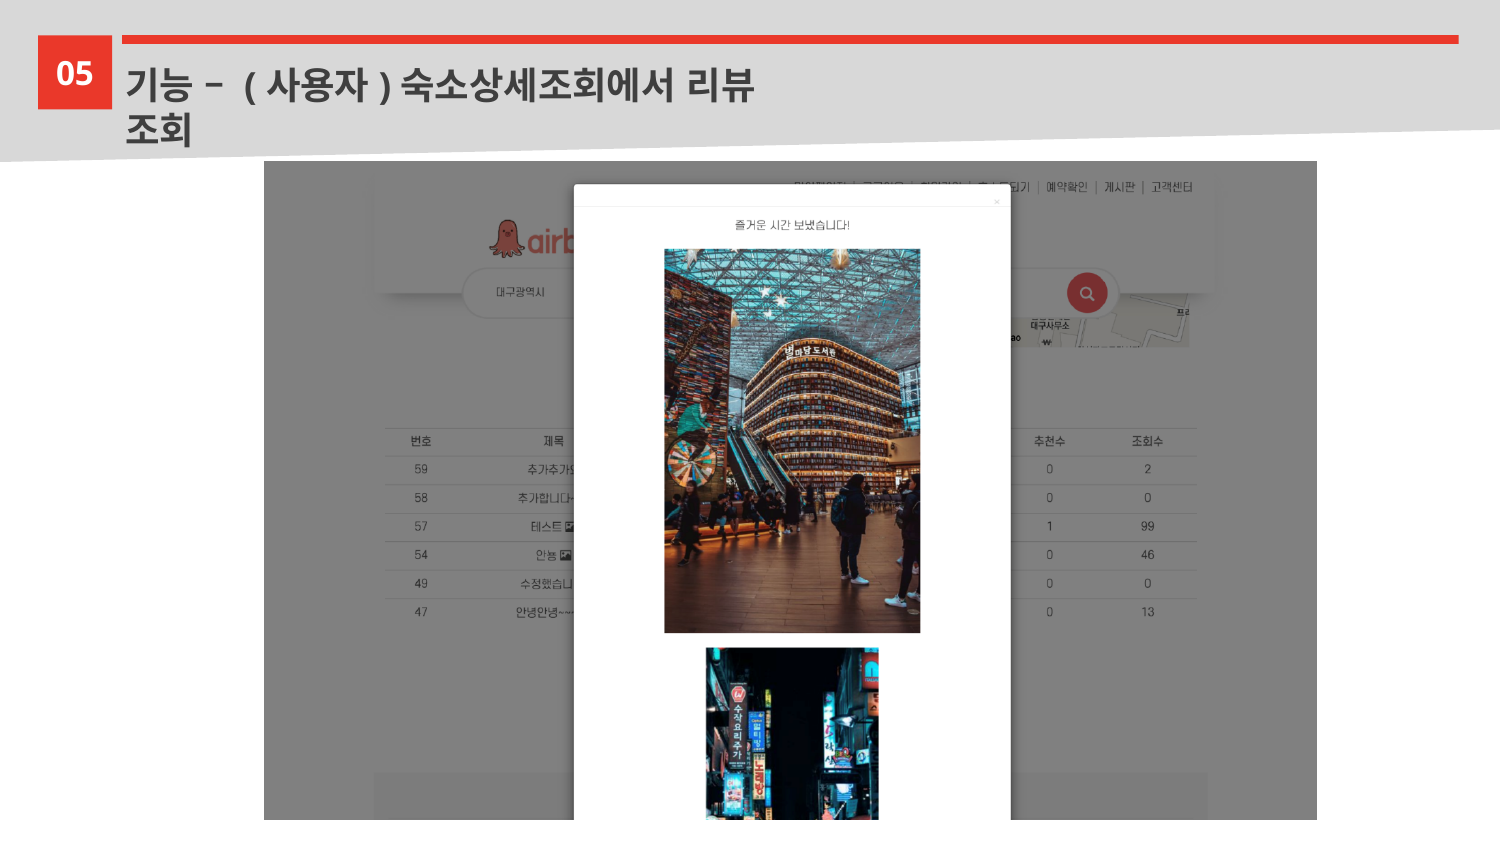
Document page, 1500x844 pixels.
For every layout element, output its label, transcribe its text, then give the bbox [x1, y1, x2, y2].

text_box 05 [21, 44, 129, 100]
text_box [38, 100, 110, 110]
text_box [122, 35, 1459, 44]
text_box [0, 0, 1500, 162]
text_box 기능 – (사용자)숙소상세조회에서 리뷰 조회 [110, 54, 845, 160]
text_box [38, 35, 113, 44]
picture [264, 161, 1317, 820]
